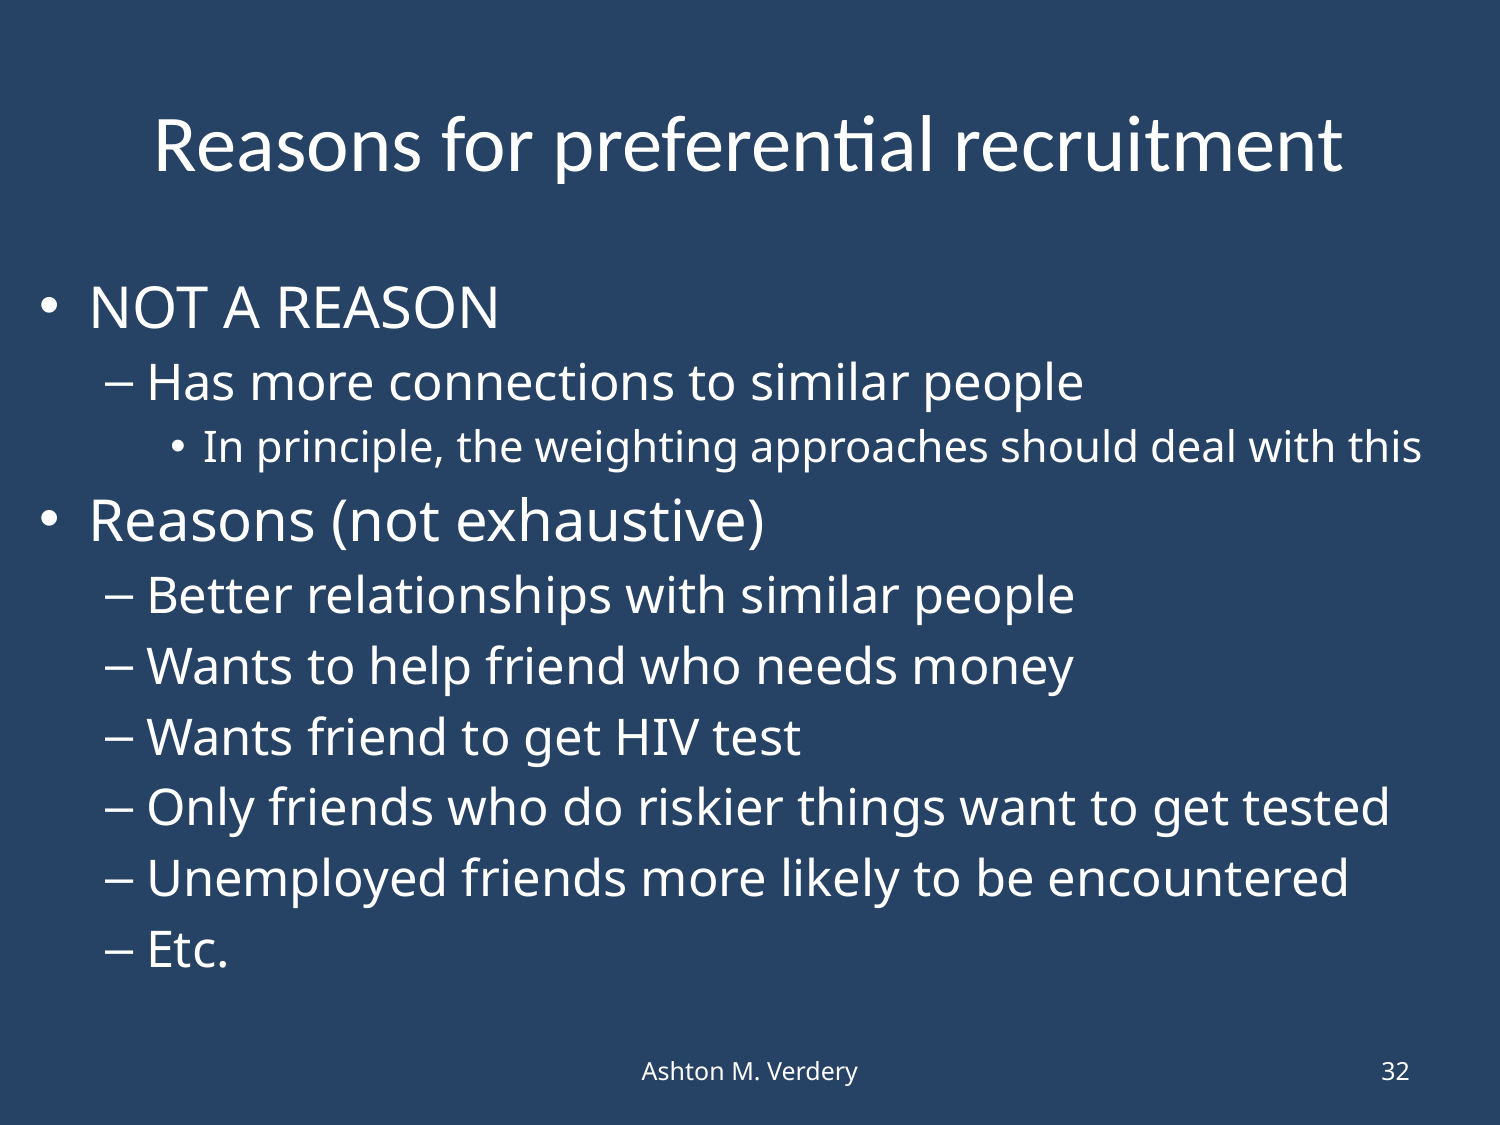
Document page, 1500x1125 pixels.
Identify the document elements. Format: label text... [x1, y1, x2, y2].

footer Ashton M. Verdery [512, 1042, 988, 1103]
list NOT A REASON Has more connections to similar people In principle, the weighting approaches should deal with this Reasons (not exhaustive) Better relationships with similar people Wants to help friend who needs money Wants friend to get HIV test Only friends who do riskier things want to get tested Unemployed friends more likely to be encountered Etc. [24, 262, 1475, 1063]
slide_number 32 [1074, 1042, 1425, 1103]
title Reasons for preferential recruitment [75, 45, 1425, 233]
